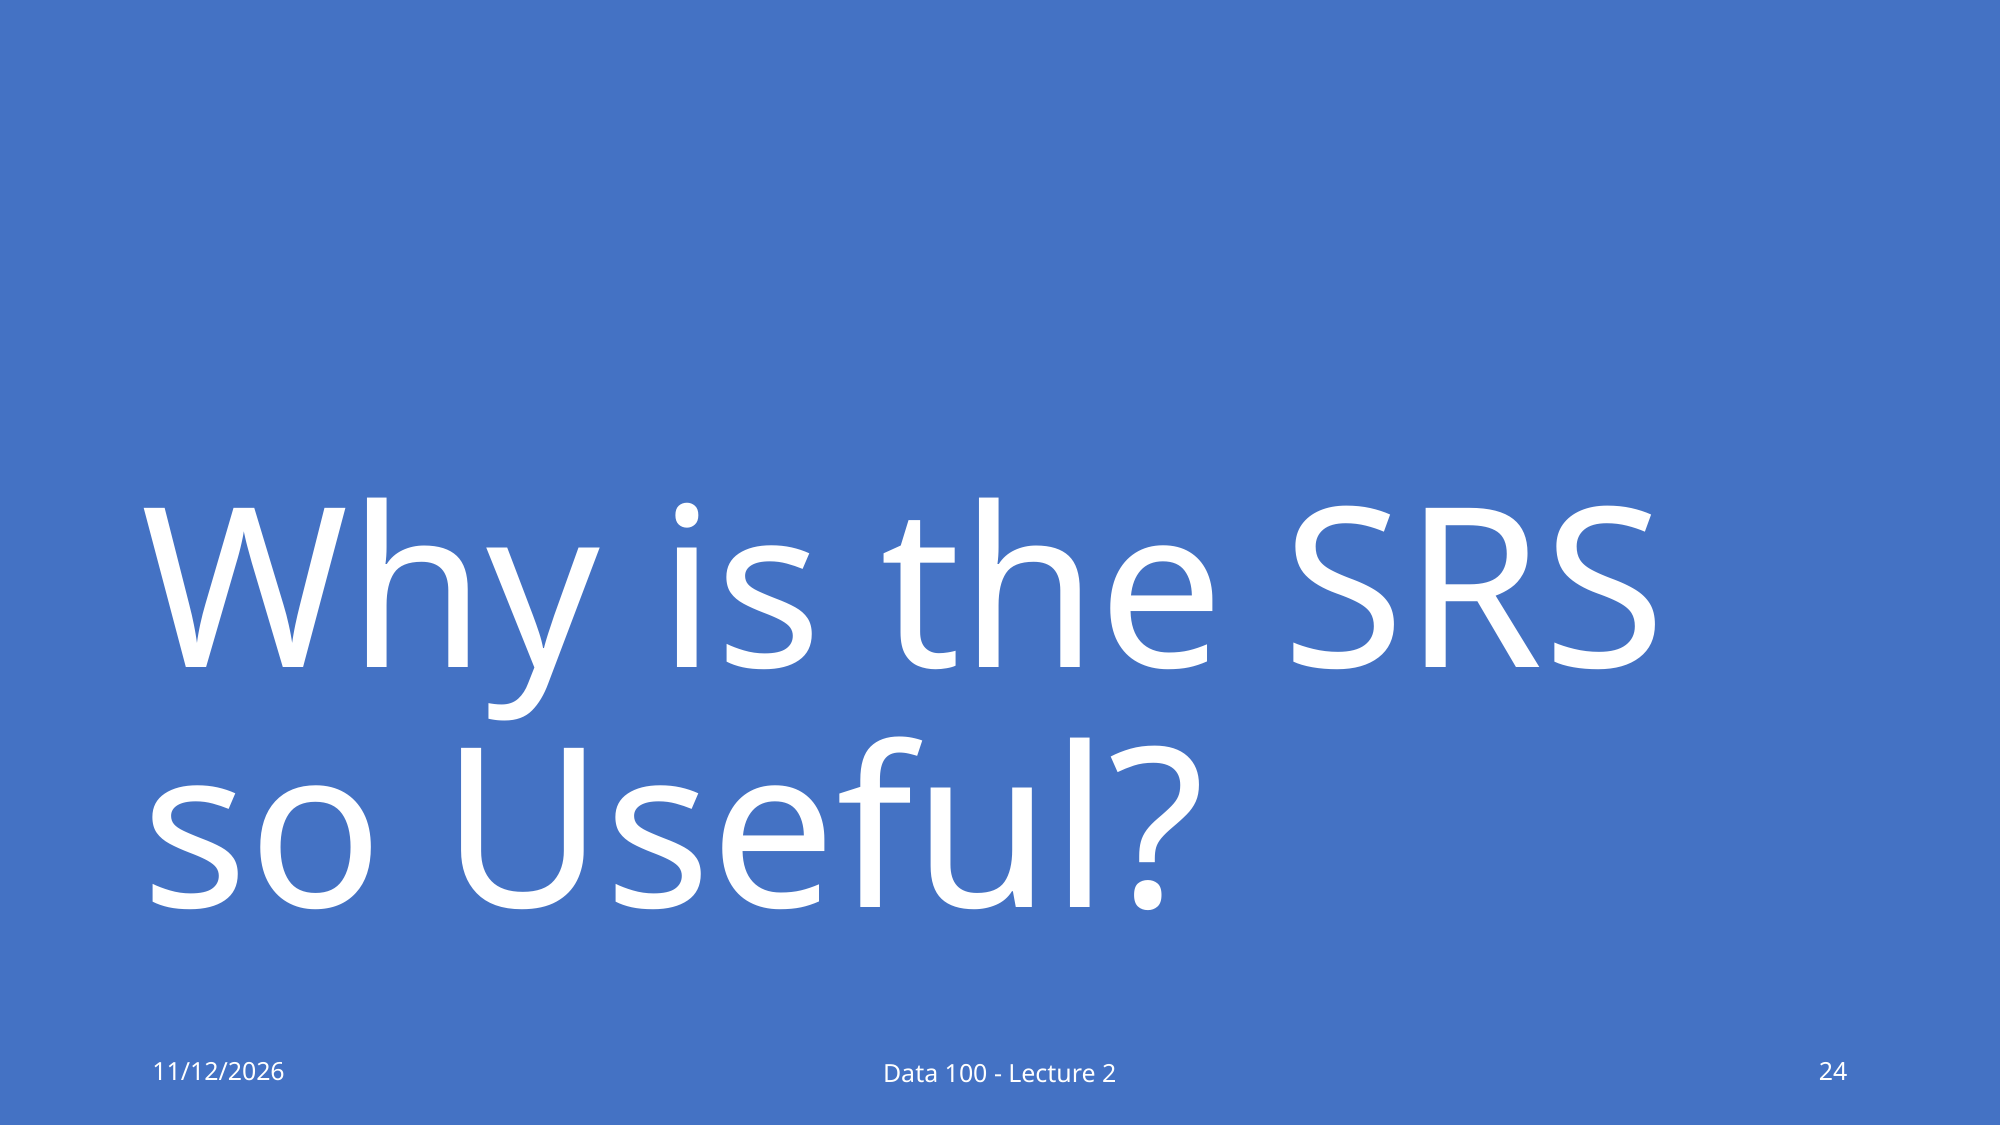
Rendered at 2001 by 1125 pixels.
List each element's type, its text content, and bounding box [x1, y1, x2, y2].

slide_number 24 [1412, 1042, 1863, 1103]
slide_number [137, 1042, 588, 1103]
footer Data 100 - Lecture 2 [662, 1042, 1338, 1103]
title Why is the SRS so Useful? [126, 436, 1918, 964]
